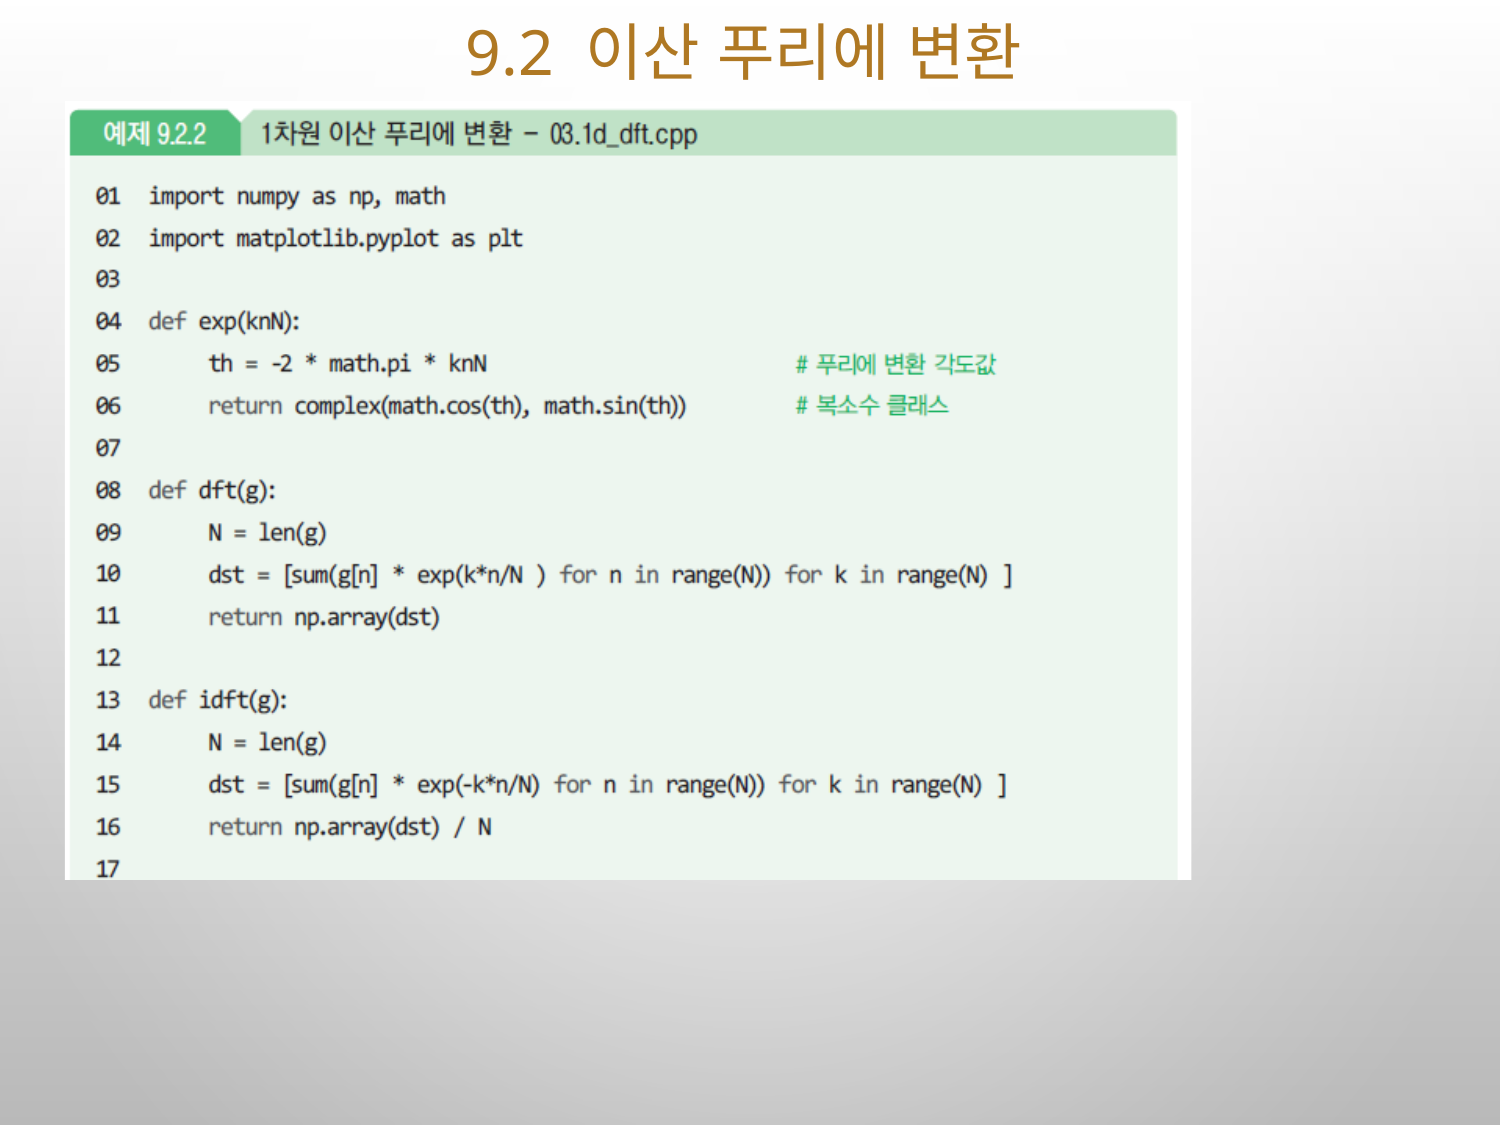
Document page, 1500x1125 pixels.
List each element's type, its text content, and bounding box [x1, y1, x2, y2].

picture [0, 0, 1500, 1125]
title 9.2 이산 푸리에 변환 [34, 6, 1454, 104]
